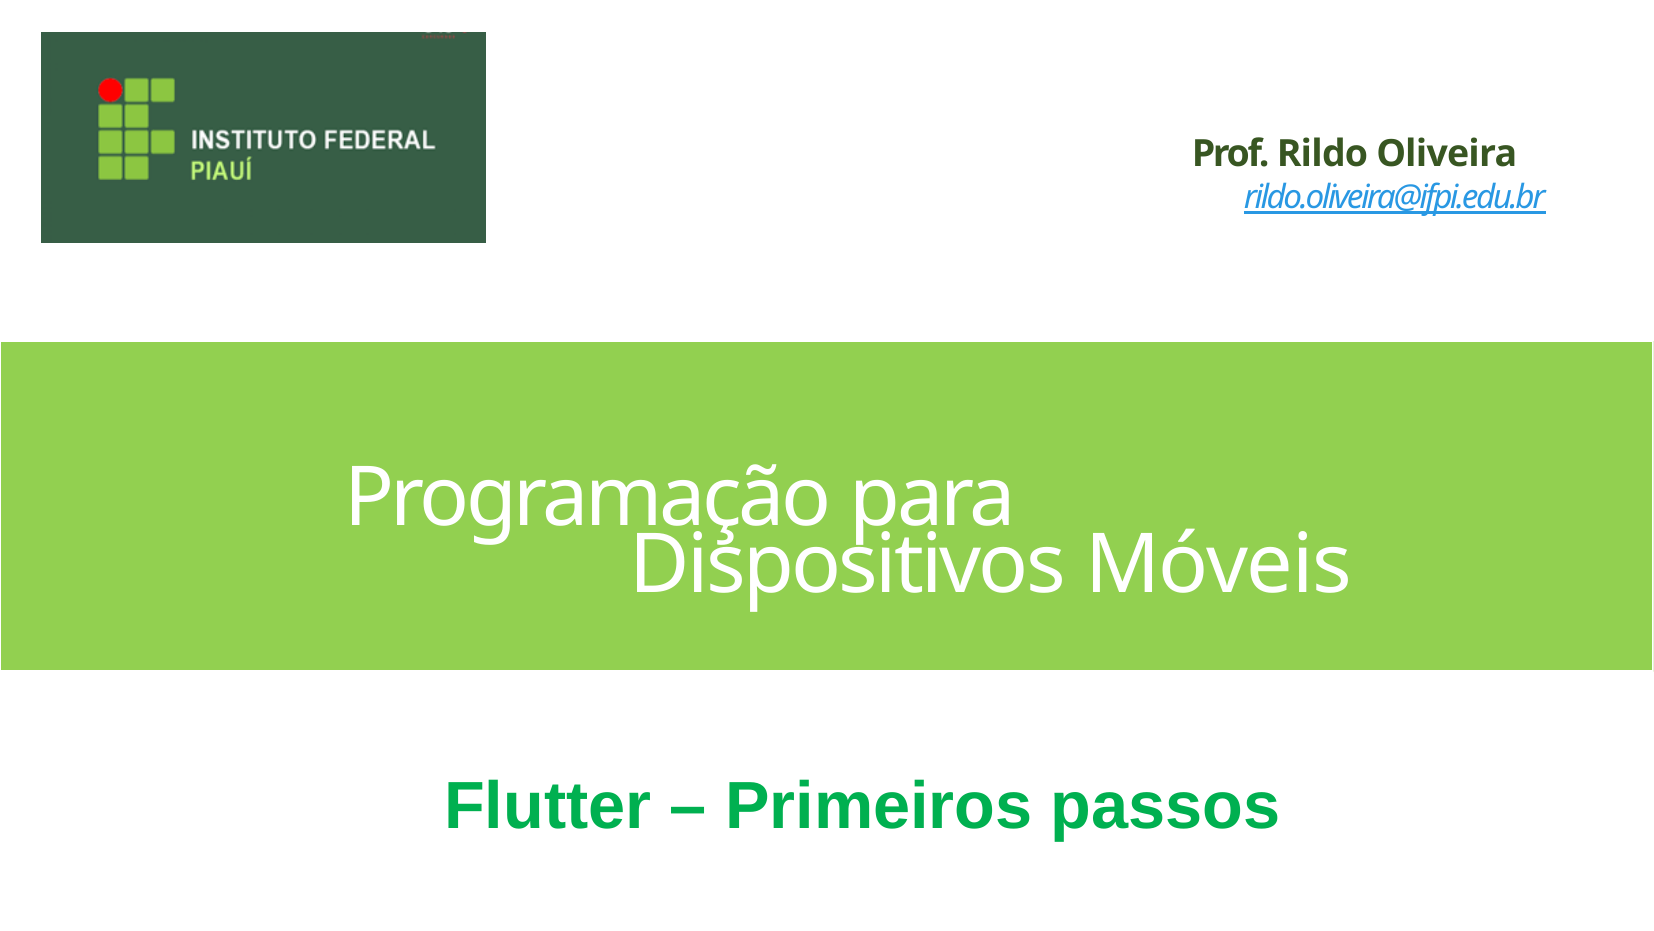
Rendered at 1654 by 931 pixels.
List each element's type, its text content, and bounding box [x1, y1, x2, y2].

picture [40, 32, 486, 243]
text_box Prof. Rildo Oliveira rildo.oliveira@ifpi.edu.br [1136, 127, 1547, 221]
text_box Programação para Dispositivos Móveis Flutter – Primeiros passos [343, 465, 1383, 842]
text_box [0, 340, 1654, 673]
